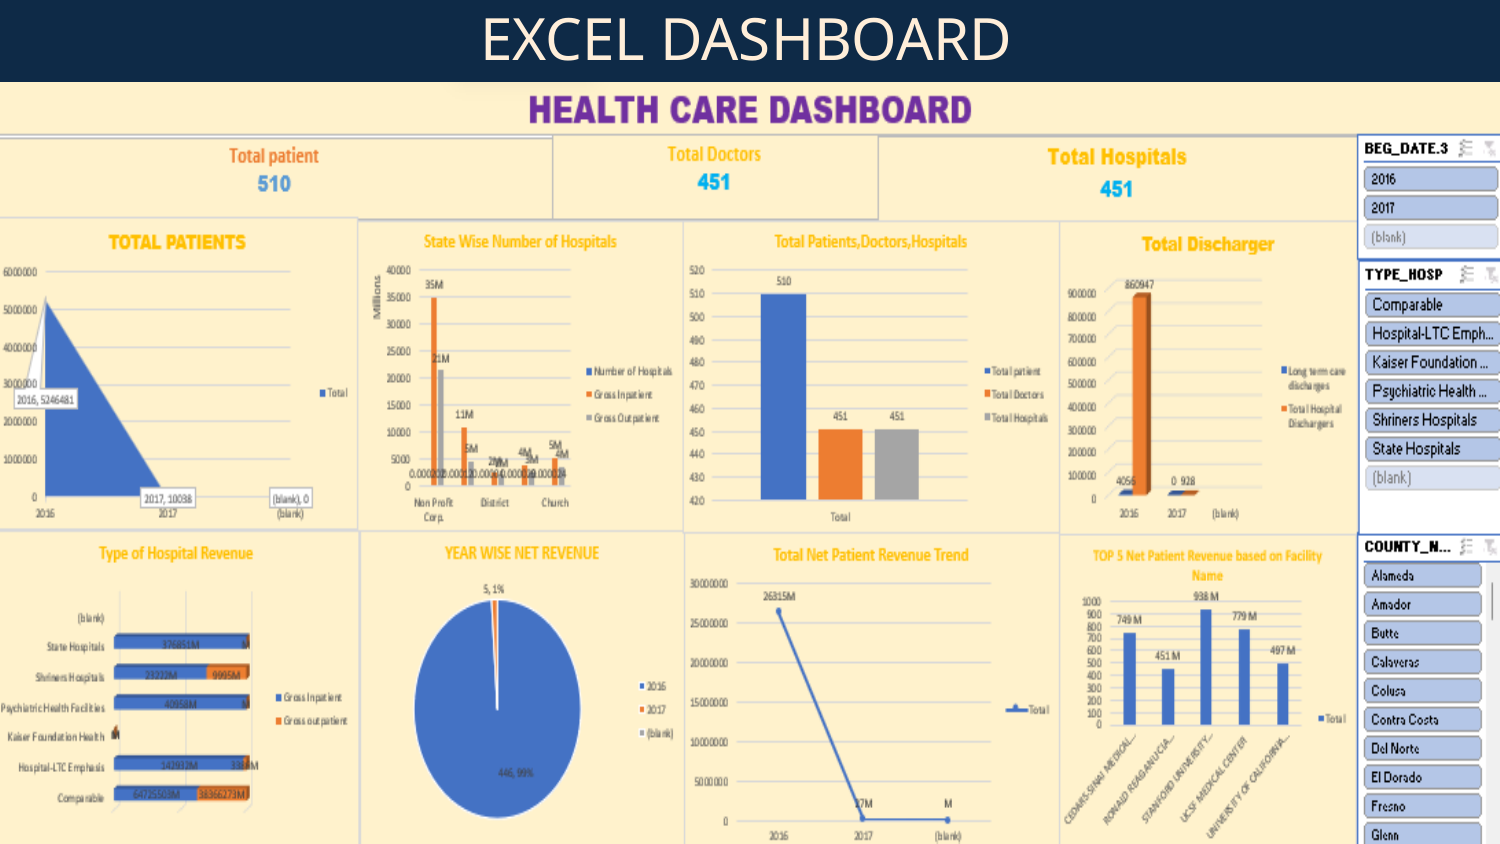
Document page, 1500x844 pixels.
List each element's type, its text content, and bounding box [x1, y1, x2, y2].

title EXCEL DASHBOARD [164, 0, 1328, 80]
picture [0, 81, 1500, 844]
